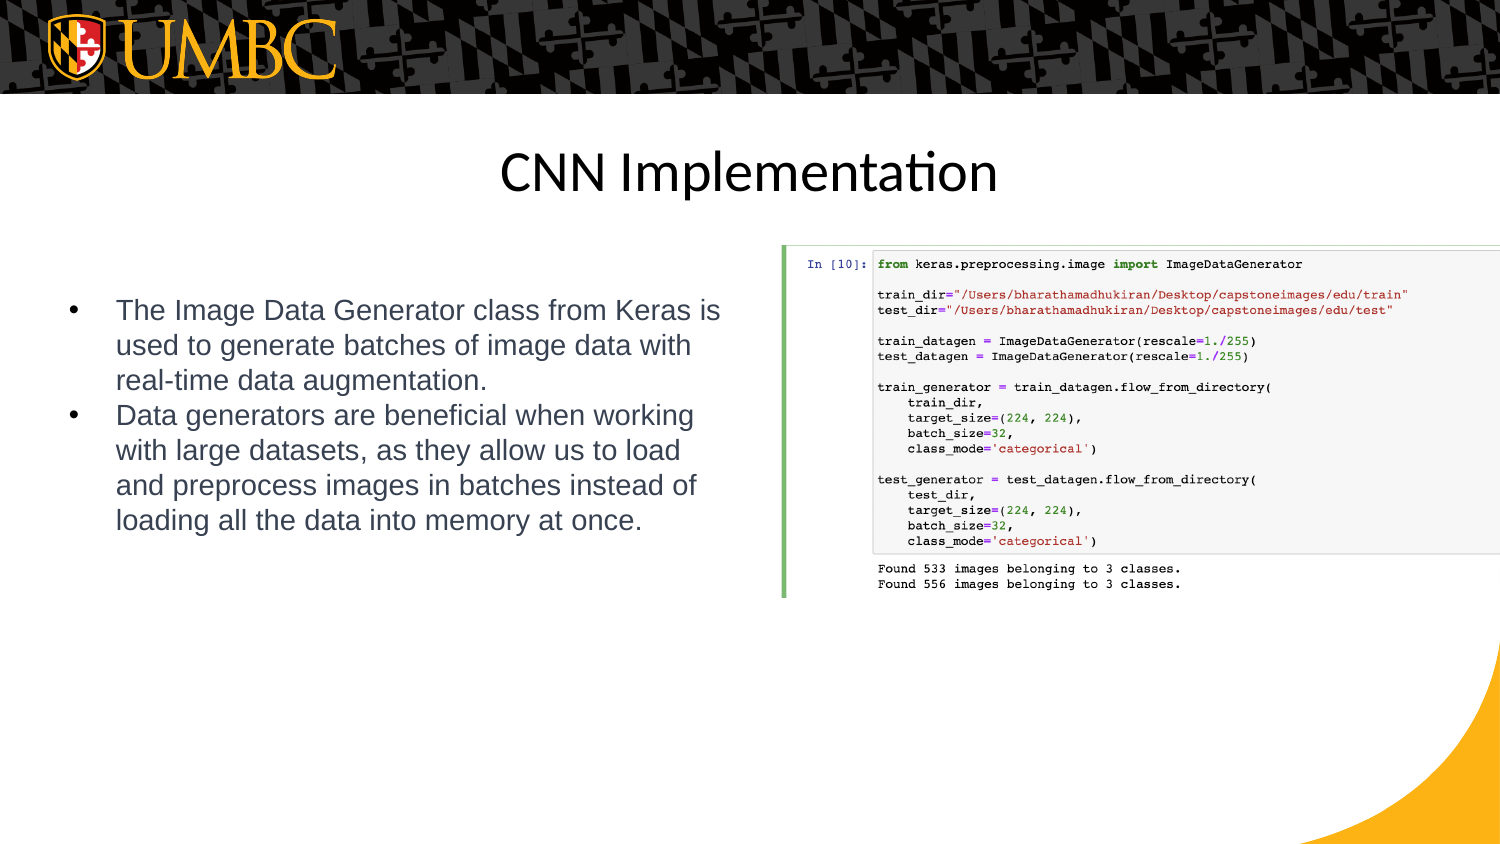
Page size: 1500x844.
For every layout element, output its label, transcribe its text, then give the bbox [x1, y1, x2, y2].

picture [1299, 639, 1500, 844]
picture [0, 0, 1500, 94]
text_box The Image Data Generator class from Keras is used to generate batches of image data with real-time data augmentation. Data generators are beneficial when working with large datasets, as they allow us to load and preprocess images in batches instead of loading all the data into memory at once. [54, 284, 750, 579]
picture [776, 245, 1500, 599]
title CNN Implementation [75, 115, 1425, 221]
